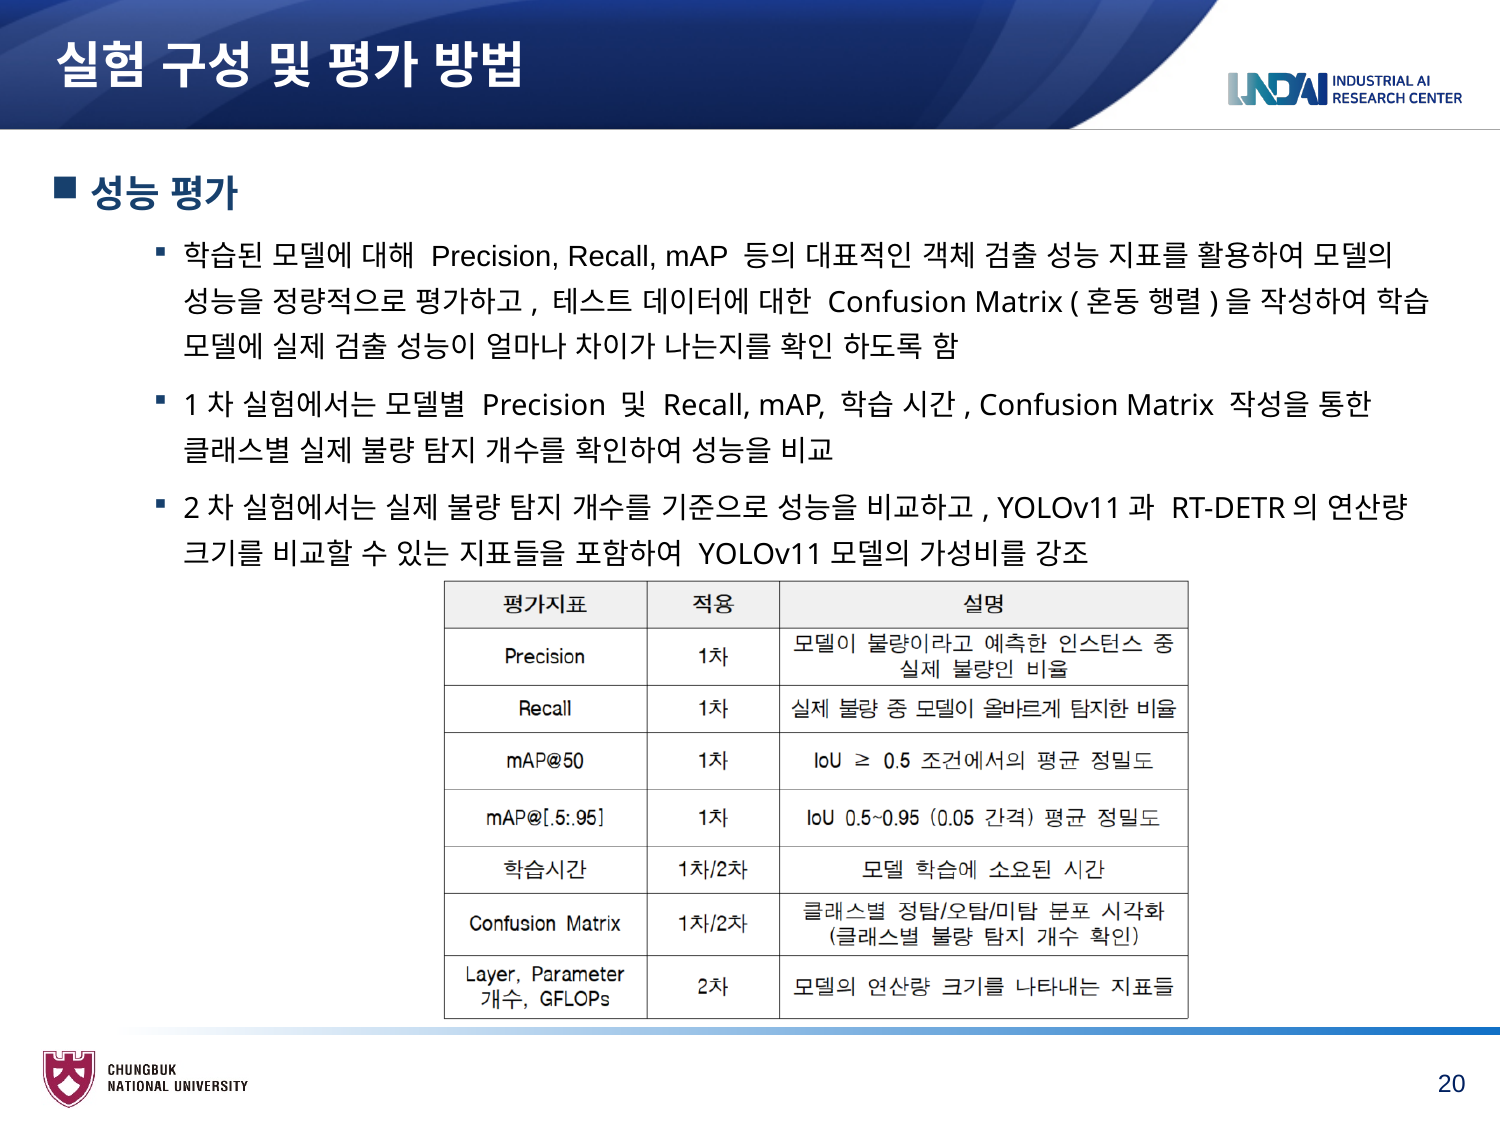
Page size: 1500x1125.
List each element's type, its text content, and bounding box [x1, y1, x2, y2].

picture [439, 576, 1194, 1024]
text_box 성능 평가 학습된 모델에 대해 Precision, Recall, mAP 등의 대표적인 객체 검출 성능 지표를 활용하여 모델의 성능을 정량적으로 평가하고, 테스트 데이터에 대한 Confusion Matrix (혼동 행렬)을 작성하여 학습 모델에 실제 검출 성능이 얼마나 차이가 나는지를 확인 하도록 함 1차 실험에서는 모델별 Precision 및 Recall, mAP, 학습 시간, Confusion Matrix 작성을 통한 클래스별 실제 불량 탐지 개수를 확인하여 성능을 비교 2차 실험에서는 실제 불량 탐지 개수를 기준으로 성능을 비교하고, YOLOv11과 RT-DETR의 연산량 크기를 비교할 수 있는 지표들을 포함하여 YOLOv11모델의 가성비를 강조 [51, 156, 1451, 571]
picture [0, 0, 1500, 129]
title 실험 구성 및 평가 방법 [55, 10, 1375, 116]
picture [41, 1049, 249, 1109]
